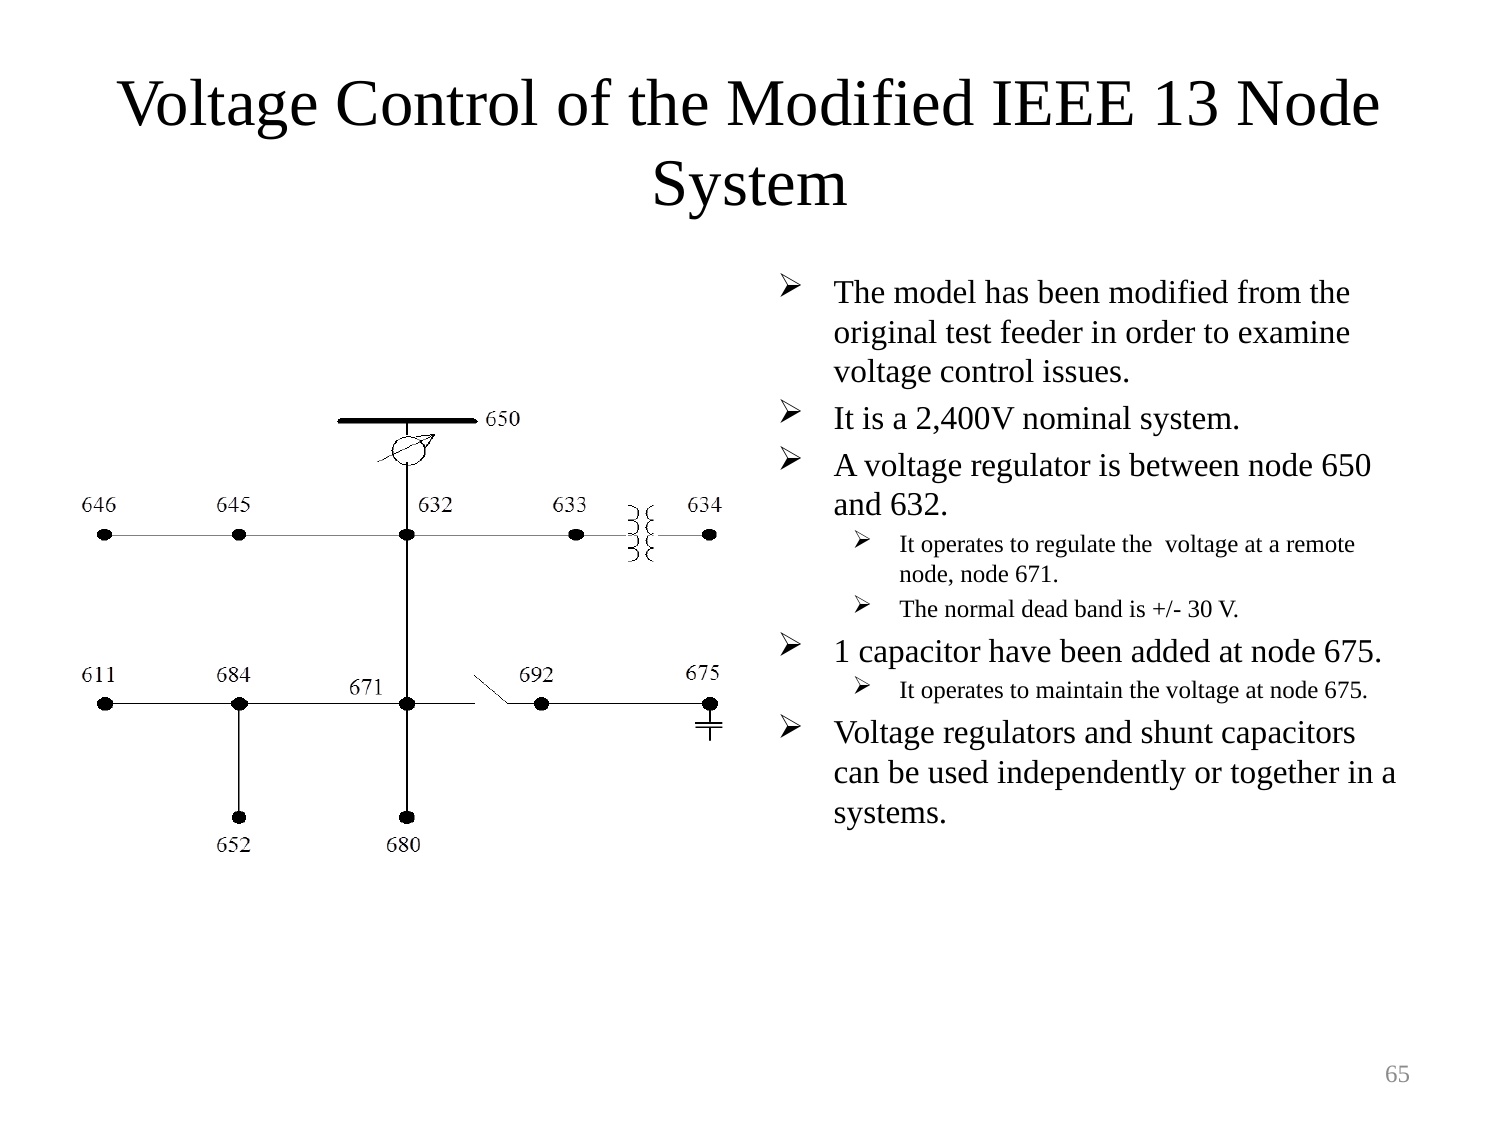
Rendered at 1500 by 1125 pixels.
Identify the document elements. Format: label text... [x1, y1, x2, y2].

slide_number 65 [1074, 1042, 1425, 1103]
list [74, 402, 738, 866]
list The model has been modified from the original test feeder in order to examine voltage control issues. It is a 2,400V nominal system. A voltage regulator is between node 650 and 632. It operates to regulate the voltage at a remote node, node 671. The normal dead band is +/- 30 V. 1 capacitor have been added at node 675. It operates to maintain the voltage at node 675. Voltage regulators and shunt capacitors can be used independently or together in a systems. [762, 262, 1425, 1005]
title Voltage Control of the Modified IEEE 13 Node System [75, 45, 1425, 233]
